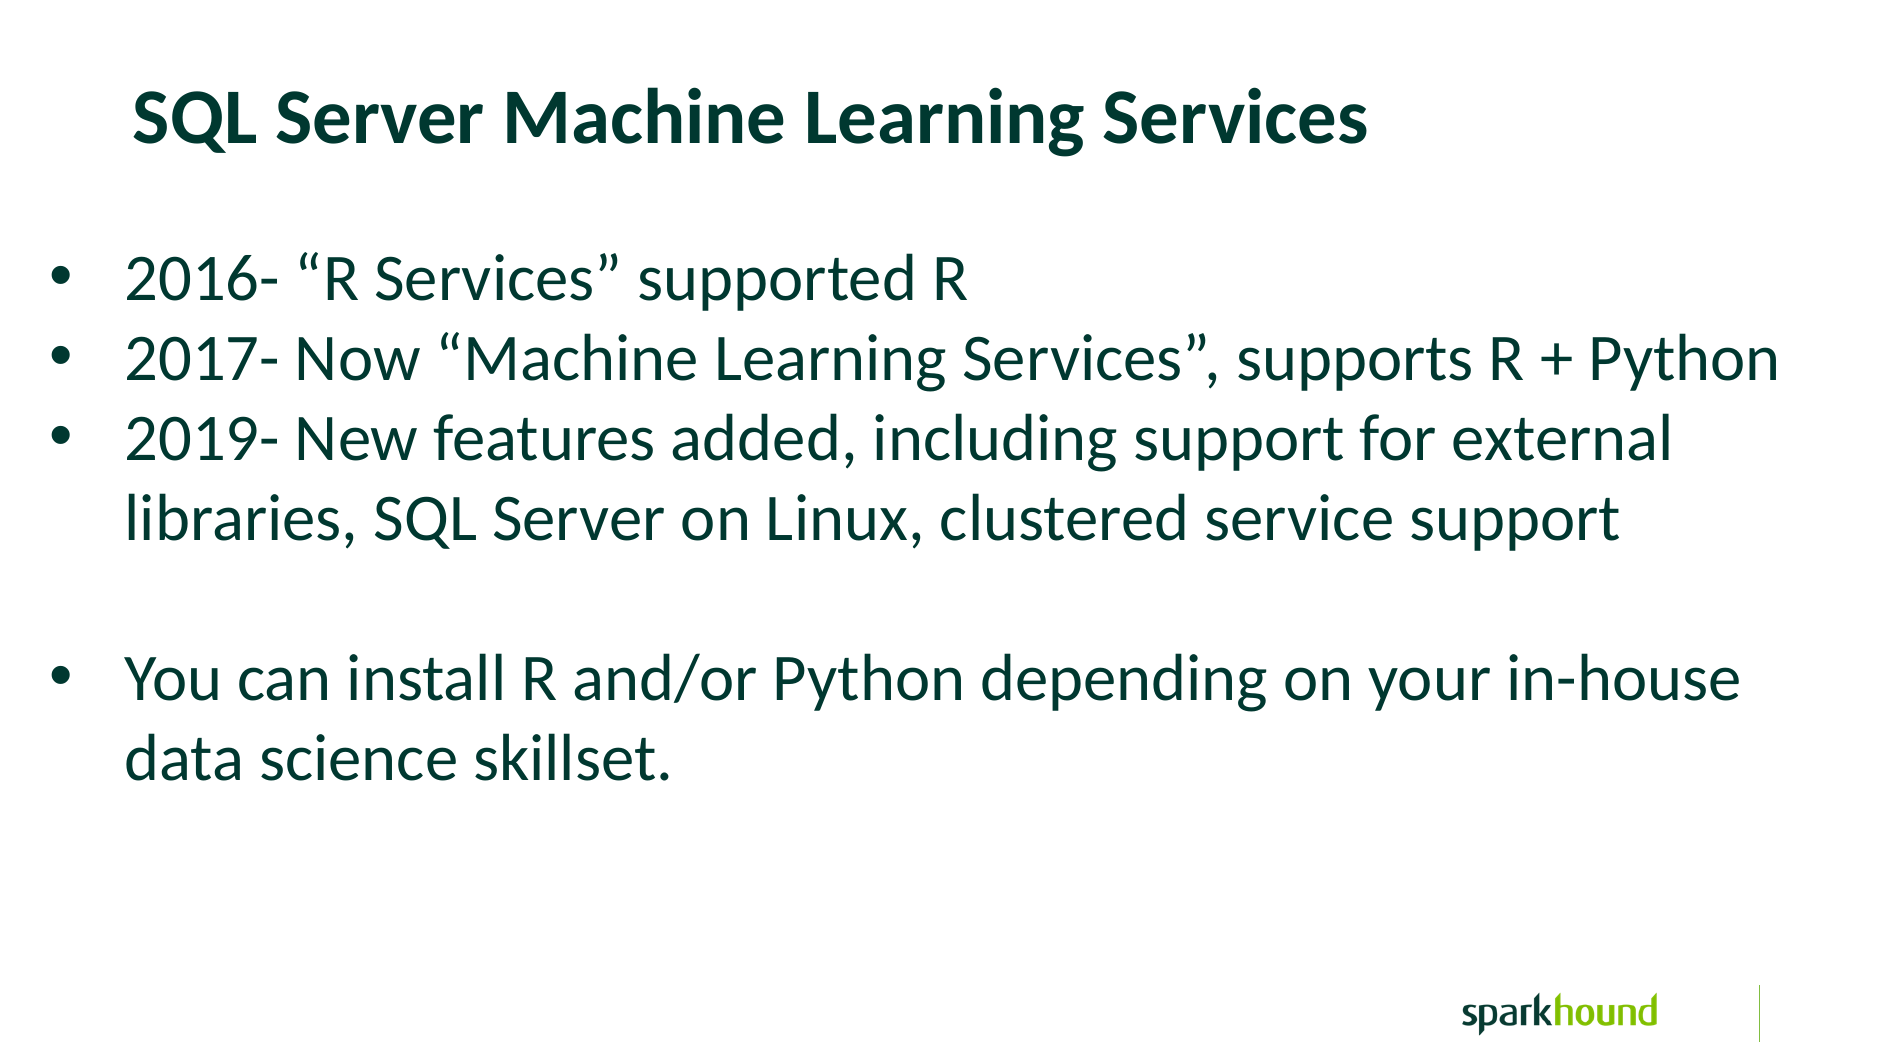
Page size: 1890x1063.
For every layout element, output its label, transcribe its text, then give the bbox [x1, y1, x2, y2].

text_box 2016- “R Services” supported R 2017- Now “Machine Learning Services”, supports R + Python 2019- New features added, including support for external libraries, SQL Server on Linux, clustered service support You can install R and/or Python depending on your in-house data science skillset. [34, 226, 1861, 802]
title SQL Server Machine Learning Services [117, 59, 1890, 178]
picture [1461, 991, 1658, 1036]
